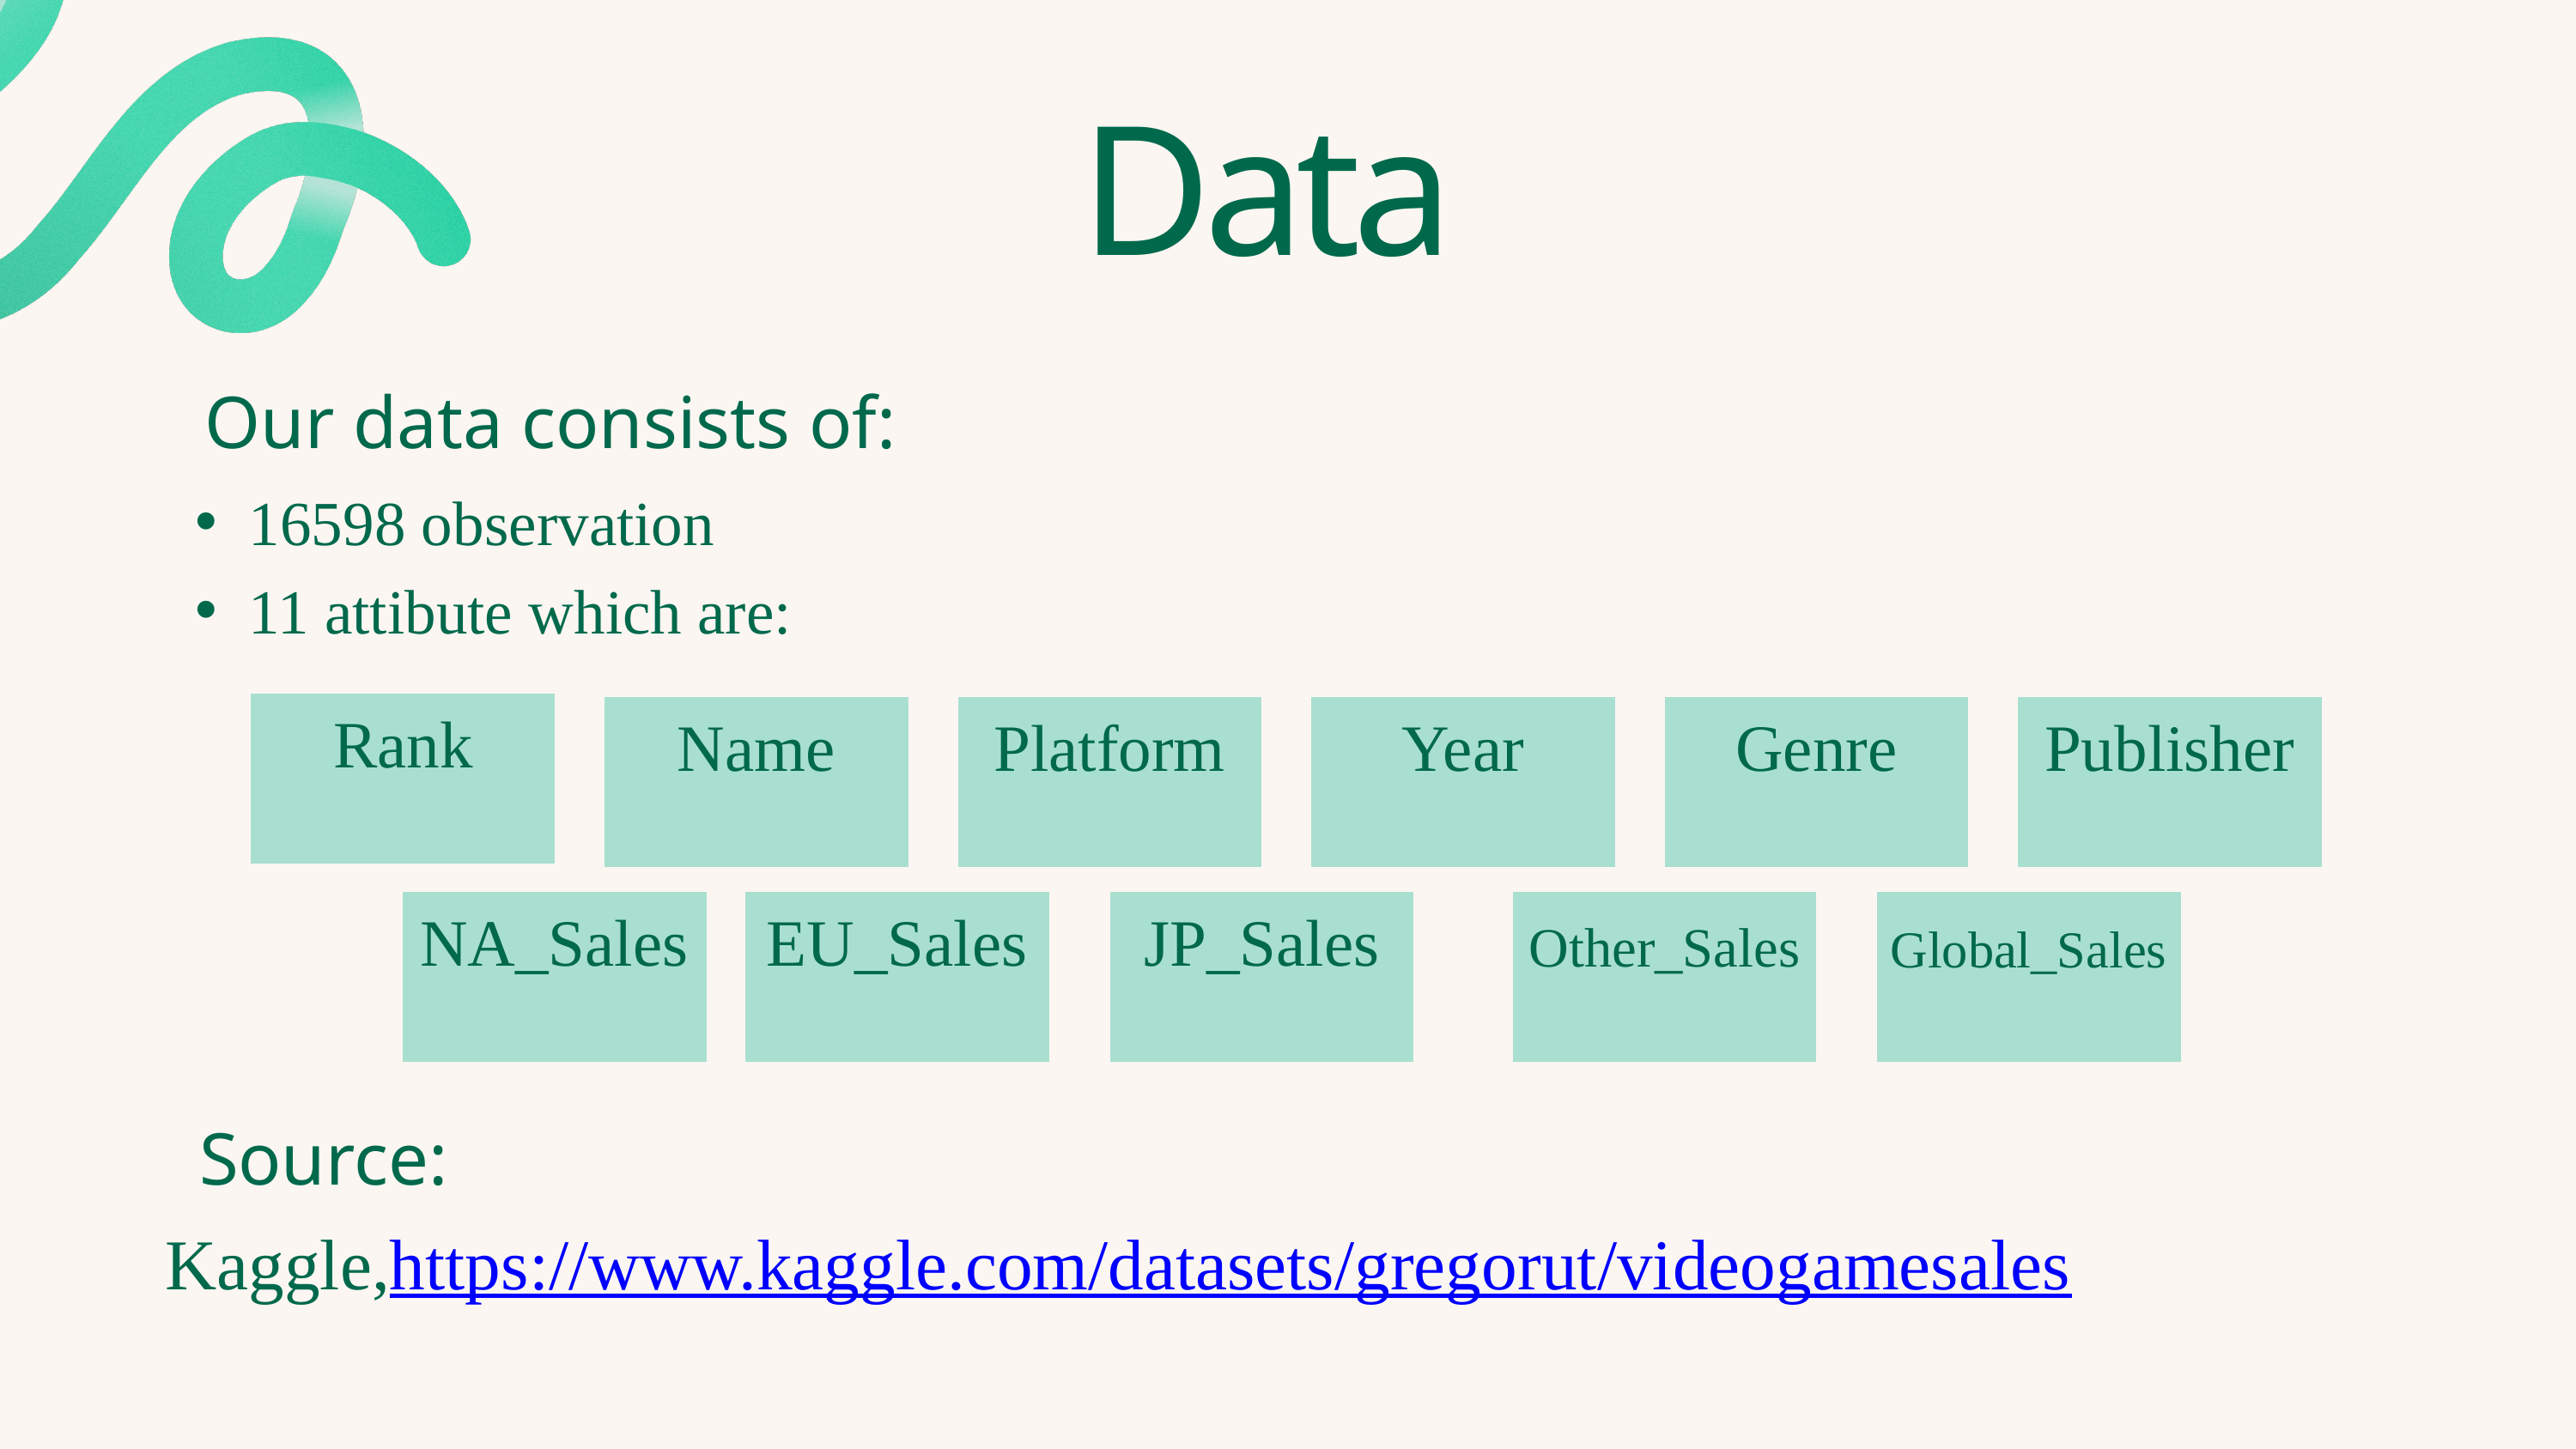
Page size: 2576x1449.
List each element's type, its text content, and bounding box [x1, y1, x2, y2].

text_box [1310, 696, 1616, 868]
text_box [604, 696, 909, 868]
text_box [744, 891, 1049, 1063]
text_box Kaggle,https://www.kaggle.com/datasets/gregorut/videogamesales [165, 1204, 2514, 1305]
text_box Source: [185, 1099, 462, 1200]
text_box Our data consists of: [193, 362, 908, 463]
text_box 16598 observation 11 attibute which are: [142, 470, 2094, 647]
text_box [2017, 696, 2323, 868]
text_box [1109, 891, 1414, 1063]
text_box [1876, 891, 2181, 1063]
text_box [0, 0, 474, 333]
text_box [251, 693, 556, 864]
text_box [1512, 891, 1817, 1063]
text_box Data [578, 130, 1957, 292]
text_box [957, 696, 1262, 868]
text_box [402, 891, 707, 1063]
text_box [1664, 696, 1969, 868]
